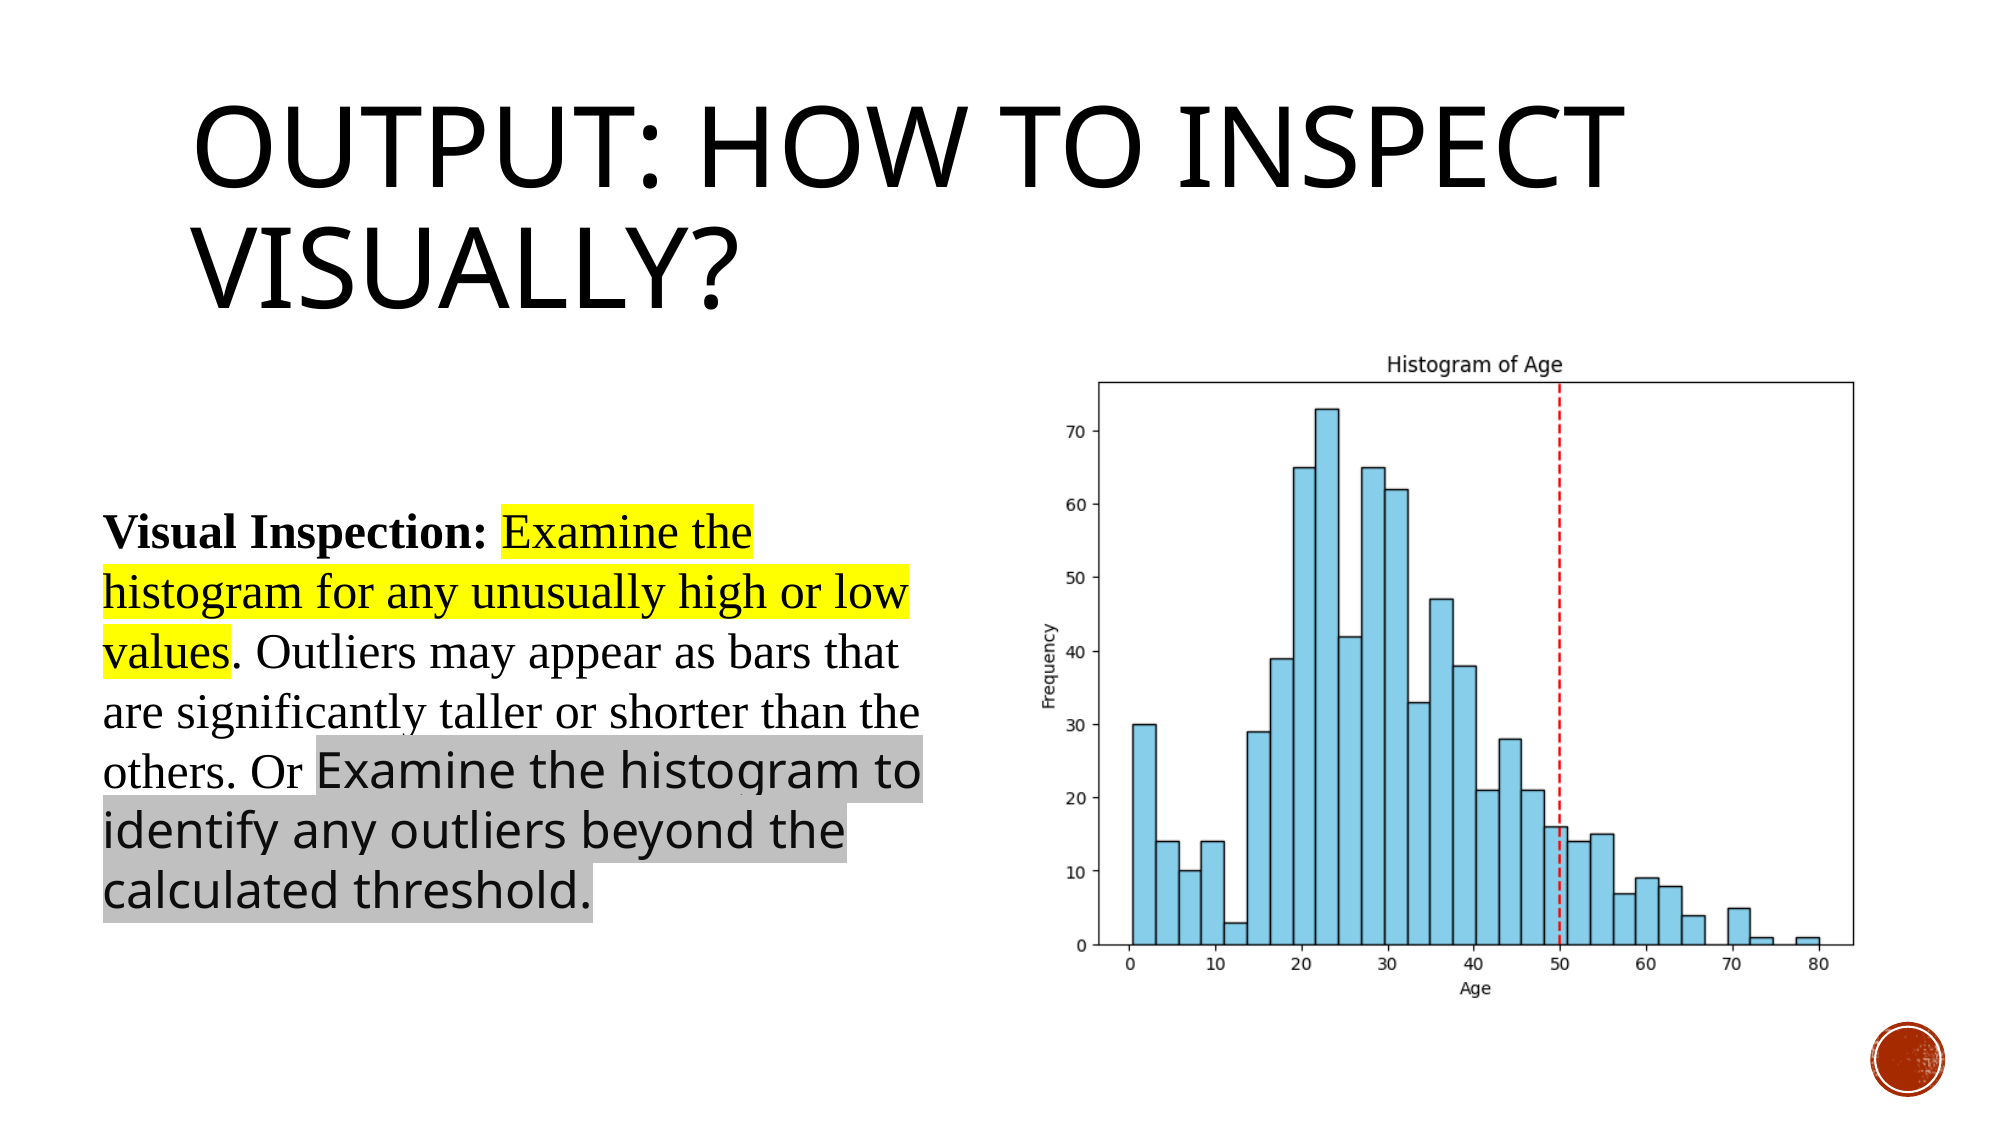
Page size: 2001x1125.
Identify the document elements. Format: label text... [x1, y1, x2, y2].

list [1032, 345, 1862, 1006]
text_box Visual Inspection: Examine the histogram for any unusually high or low values. Outliers may appear as bars that are significantly taller or shorter than the others. Or Examine the histogram to identify any outliers beyond the calculated threshold. [87, 490, 956, 926]
title Output: how to inspect visually? [175, 79, 1826, 344]
